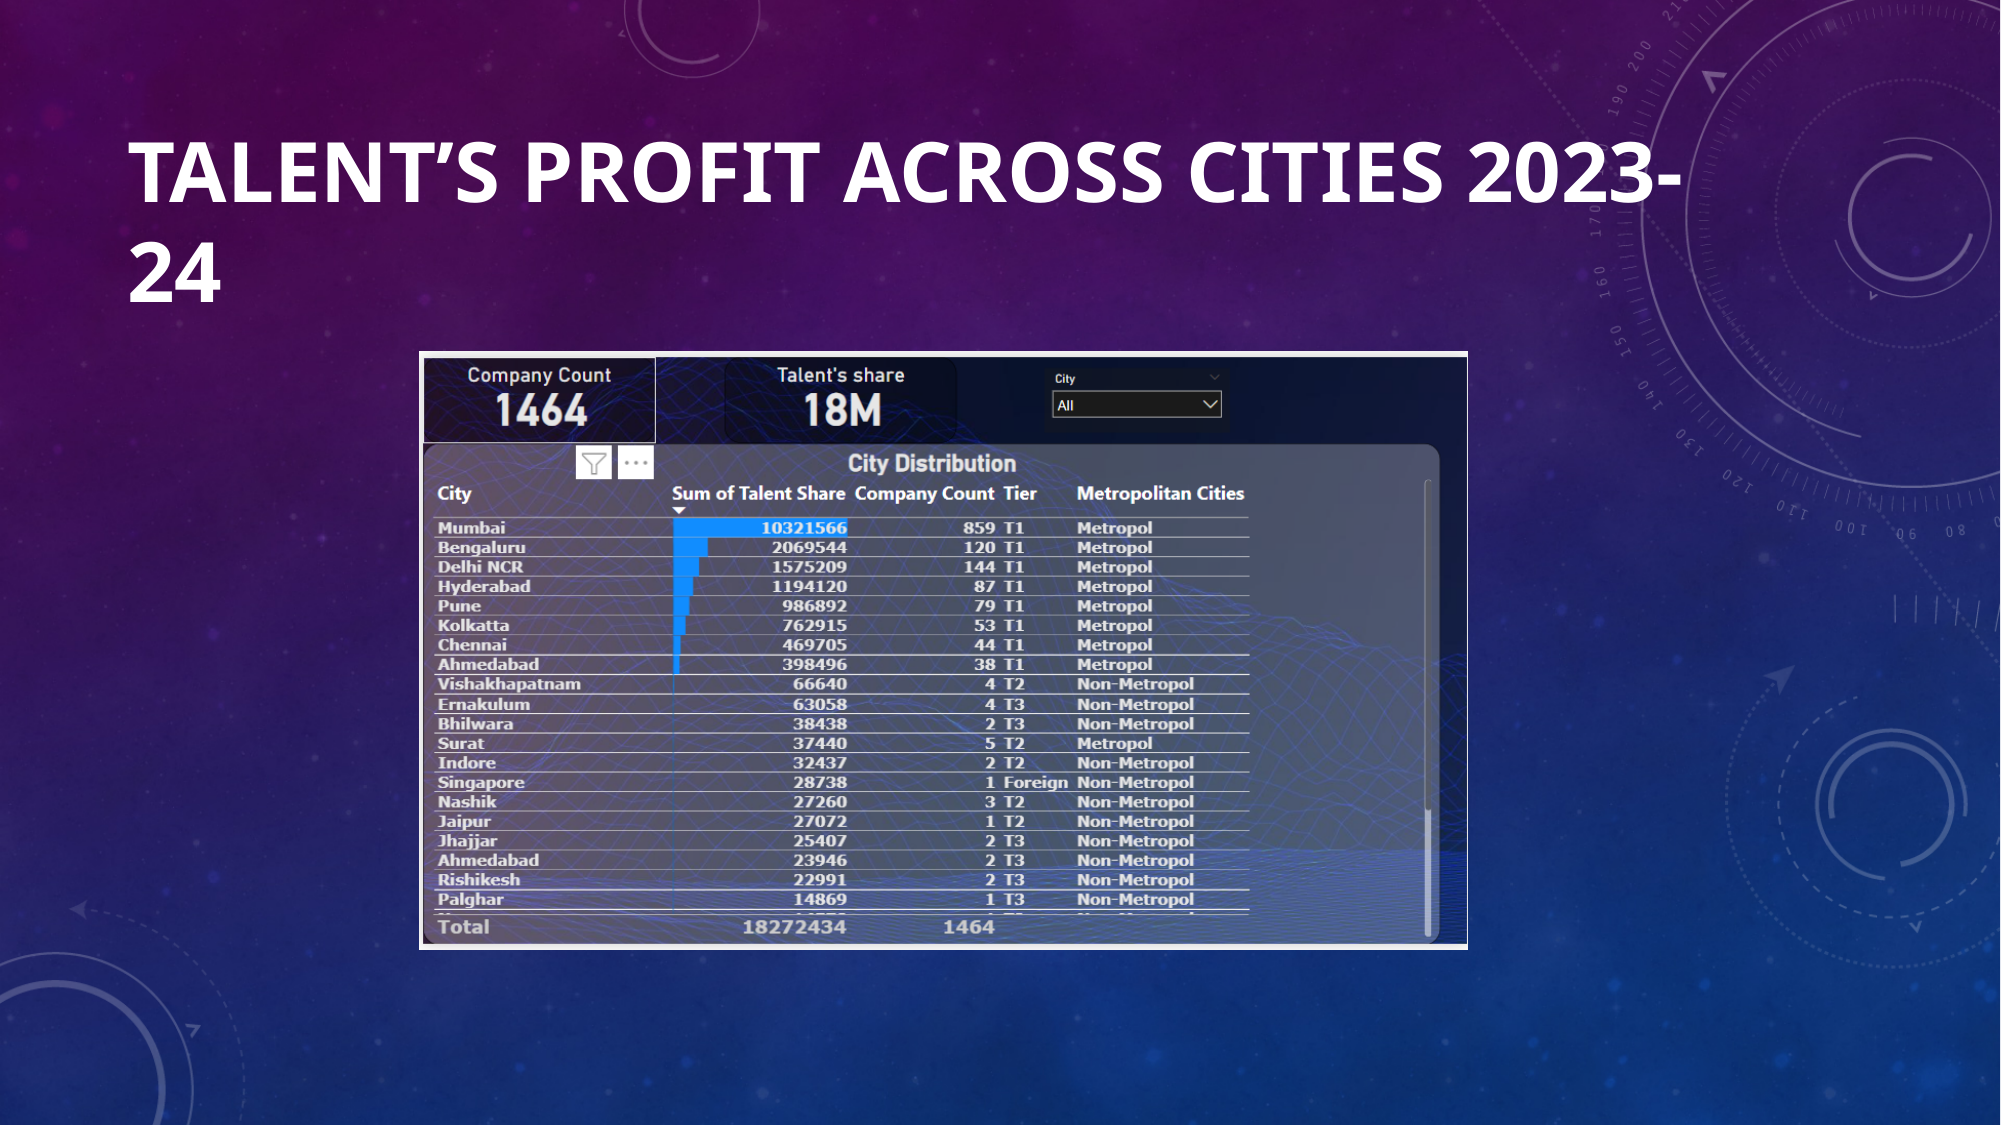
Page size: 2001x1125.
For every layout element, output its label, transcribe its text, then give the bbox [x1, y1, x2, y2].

picture [0, 0, 2001, 1125]
title Talent’s profit across cities 2023-24 [112, 99, 1775, 339]
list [418, 350, 1469, 951]
